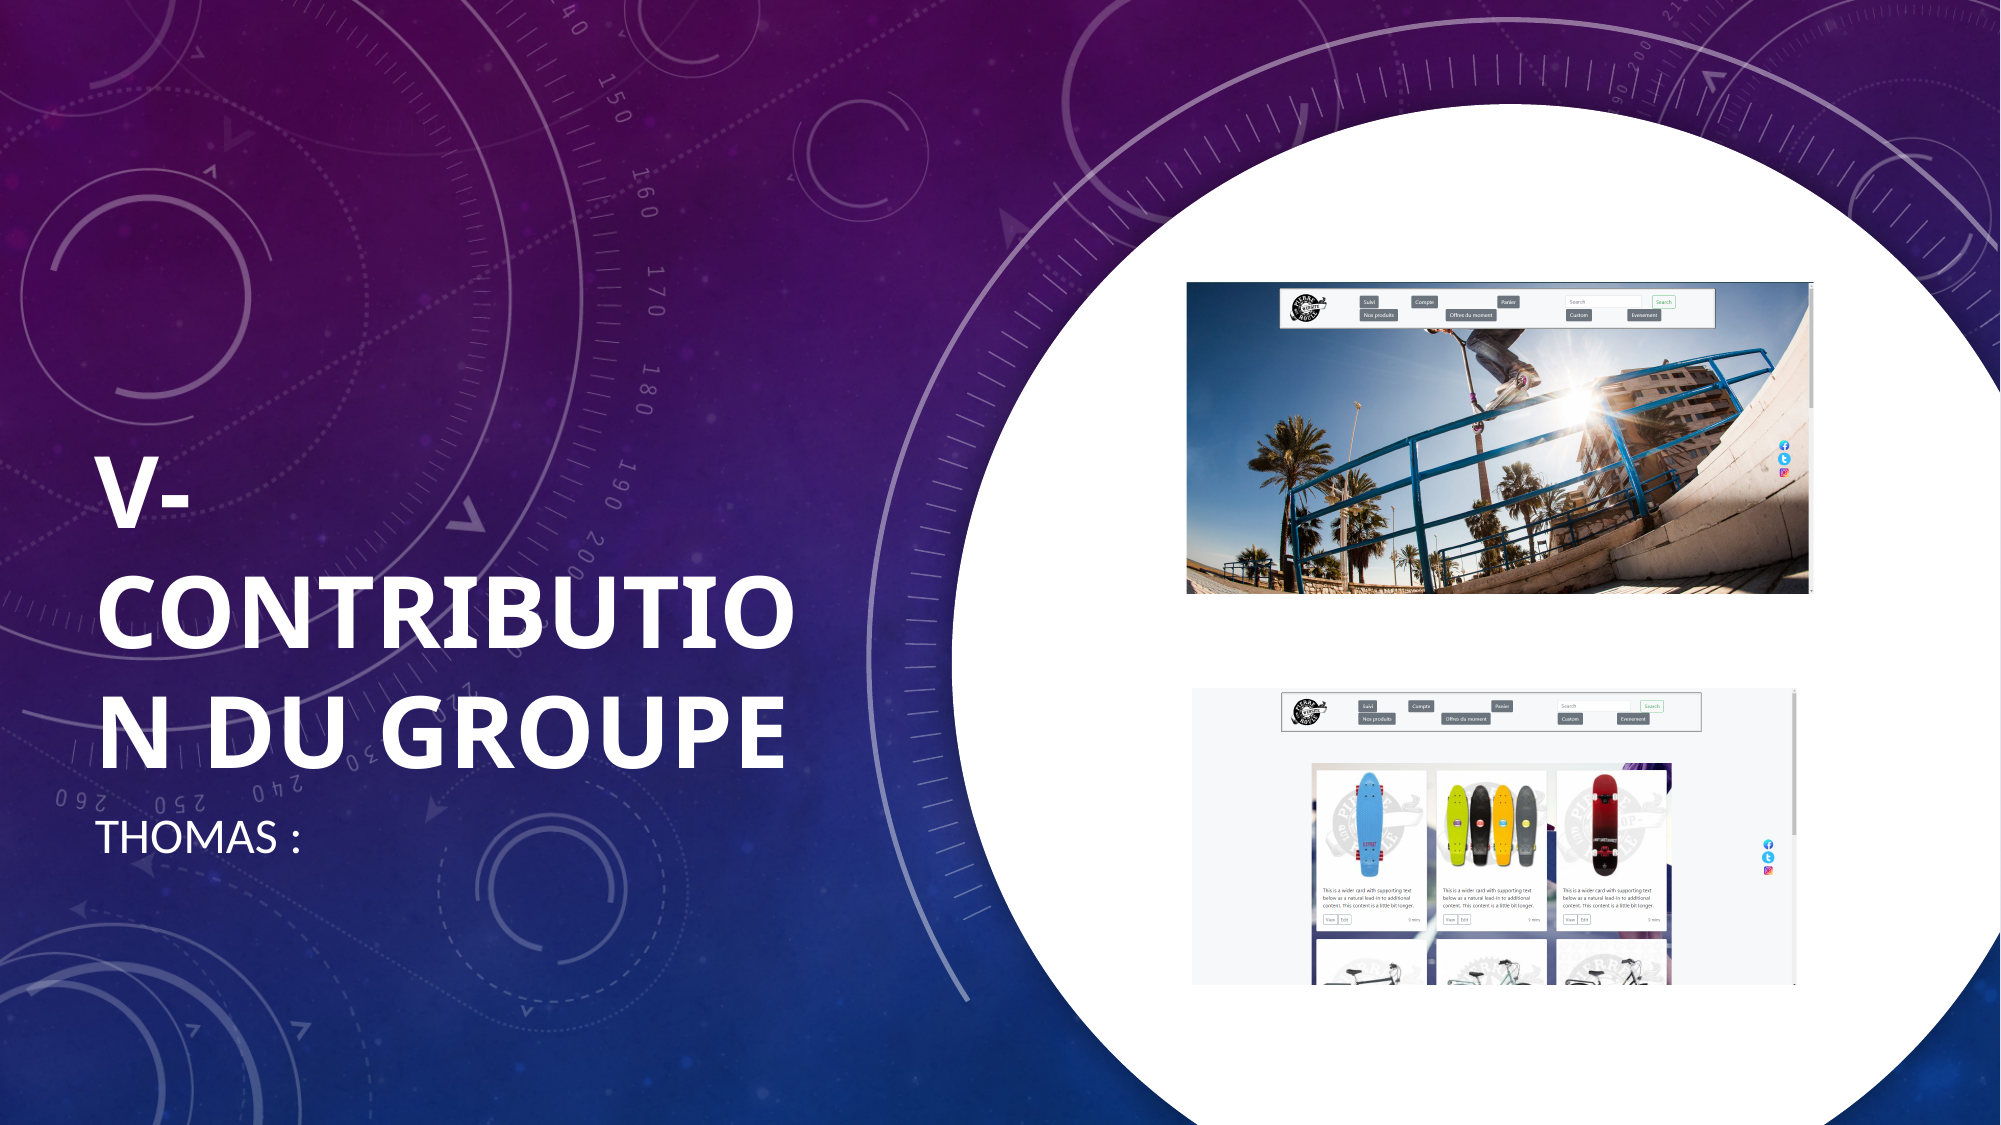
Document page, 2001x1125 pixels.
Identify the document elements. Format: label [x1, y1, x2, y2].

text_box [904, 54, 2000, 914]
picture [0, 0, 2001, 1125]
